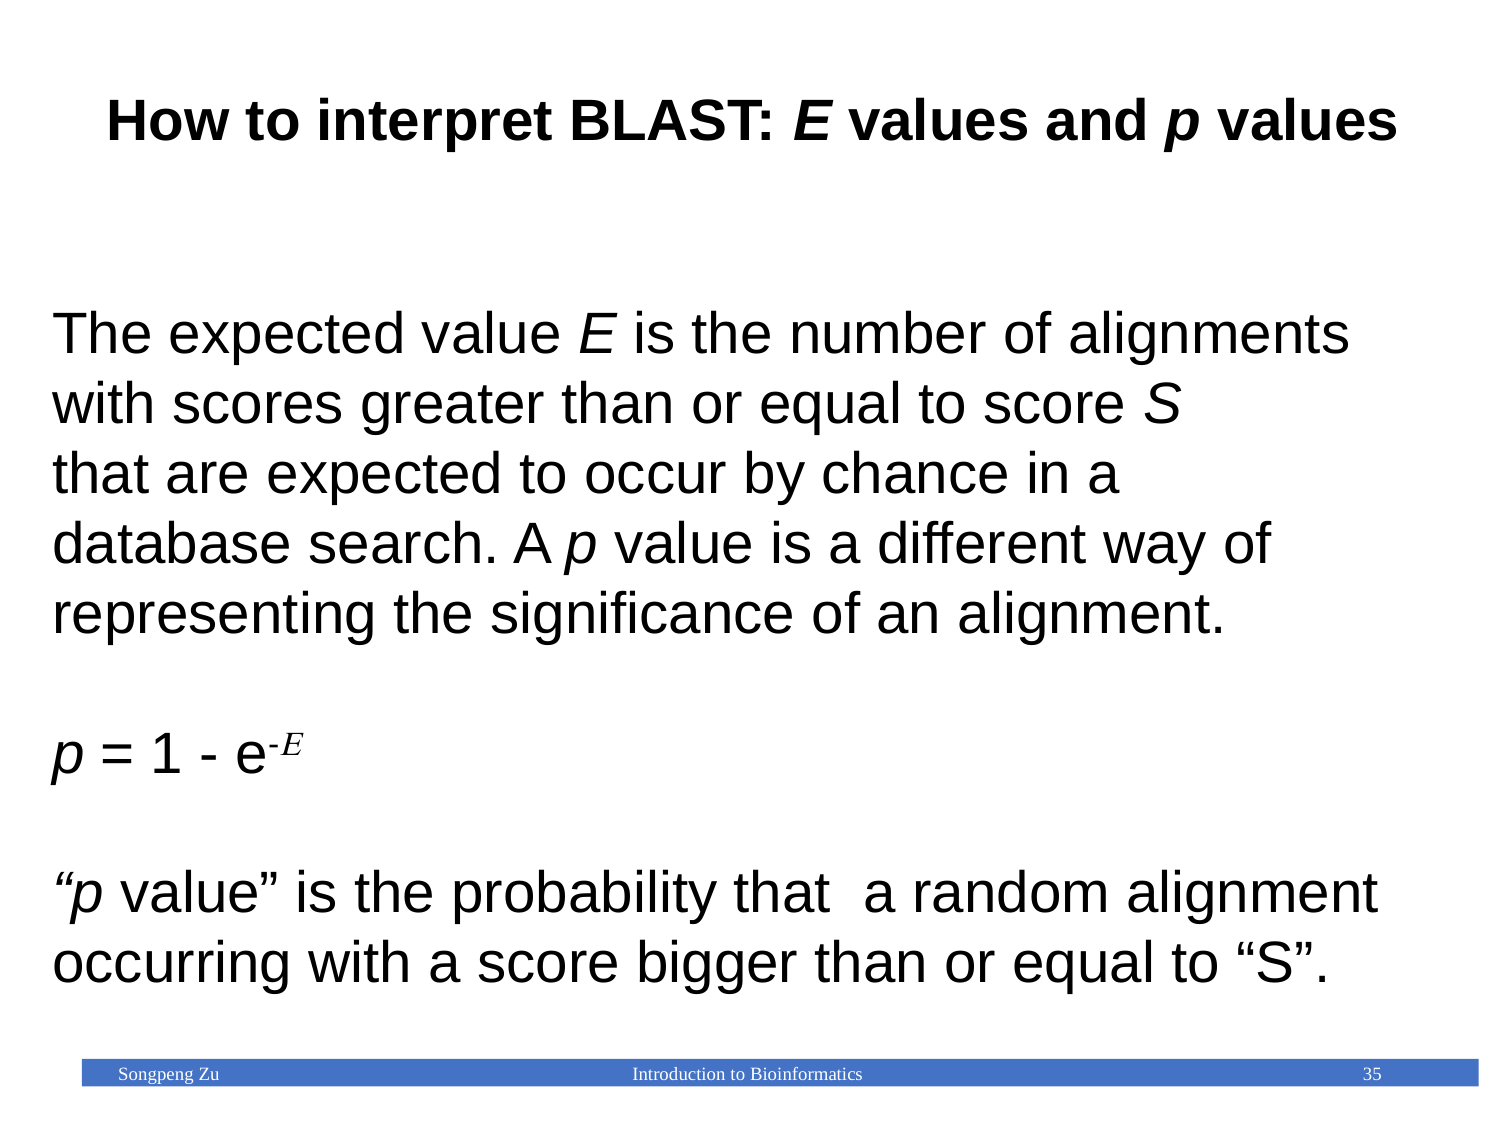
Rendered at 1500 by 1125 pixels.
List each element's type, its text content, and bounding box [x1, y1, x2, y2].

text_box The expected value E is the number of alignments with scores greater than or equal to score S that are expected to occur by chance in a database search. A p value is a different way of representing the significance of an alignment. p = 1 - e-E “p value” is the probability that a random alignment occurring with a score bigger than or equal to “S”. [37, 287, 1450, 1002]
text_box How to interpret BLAST: E values and p values [91, 75, 1415, 160]
slide_number Songpeng Zu [103, 1042, 441, 1103]
footer Introduction to Bioinformatics [496, 1042, 1004, 1103]
slide_number 35 [1059, 1042, 1397, 1103]
